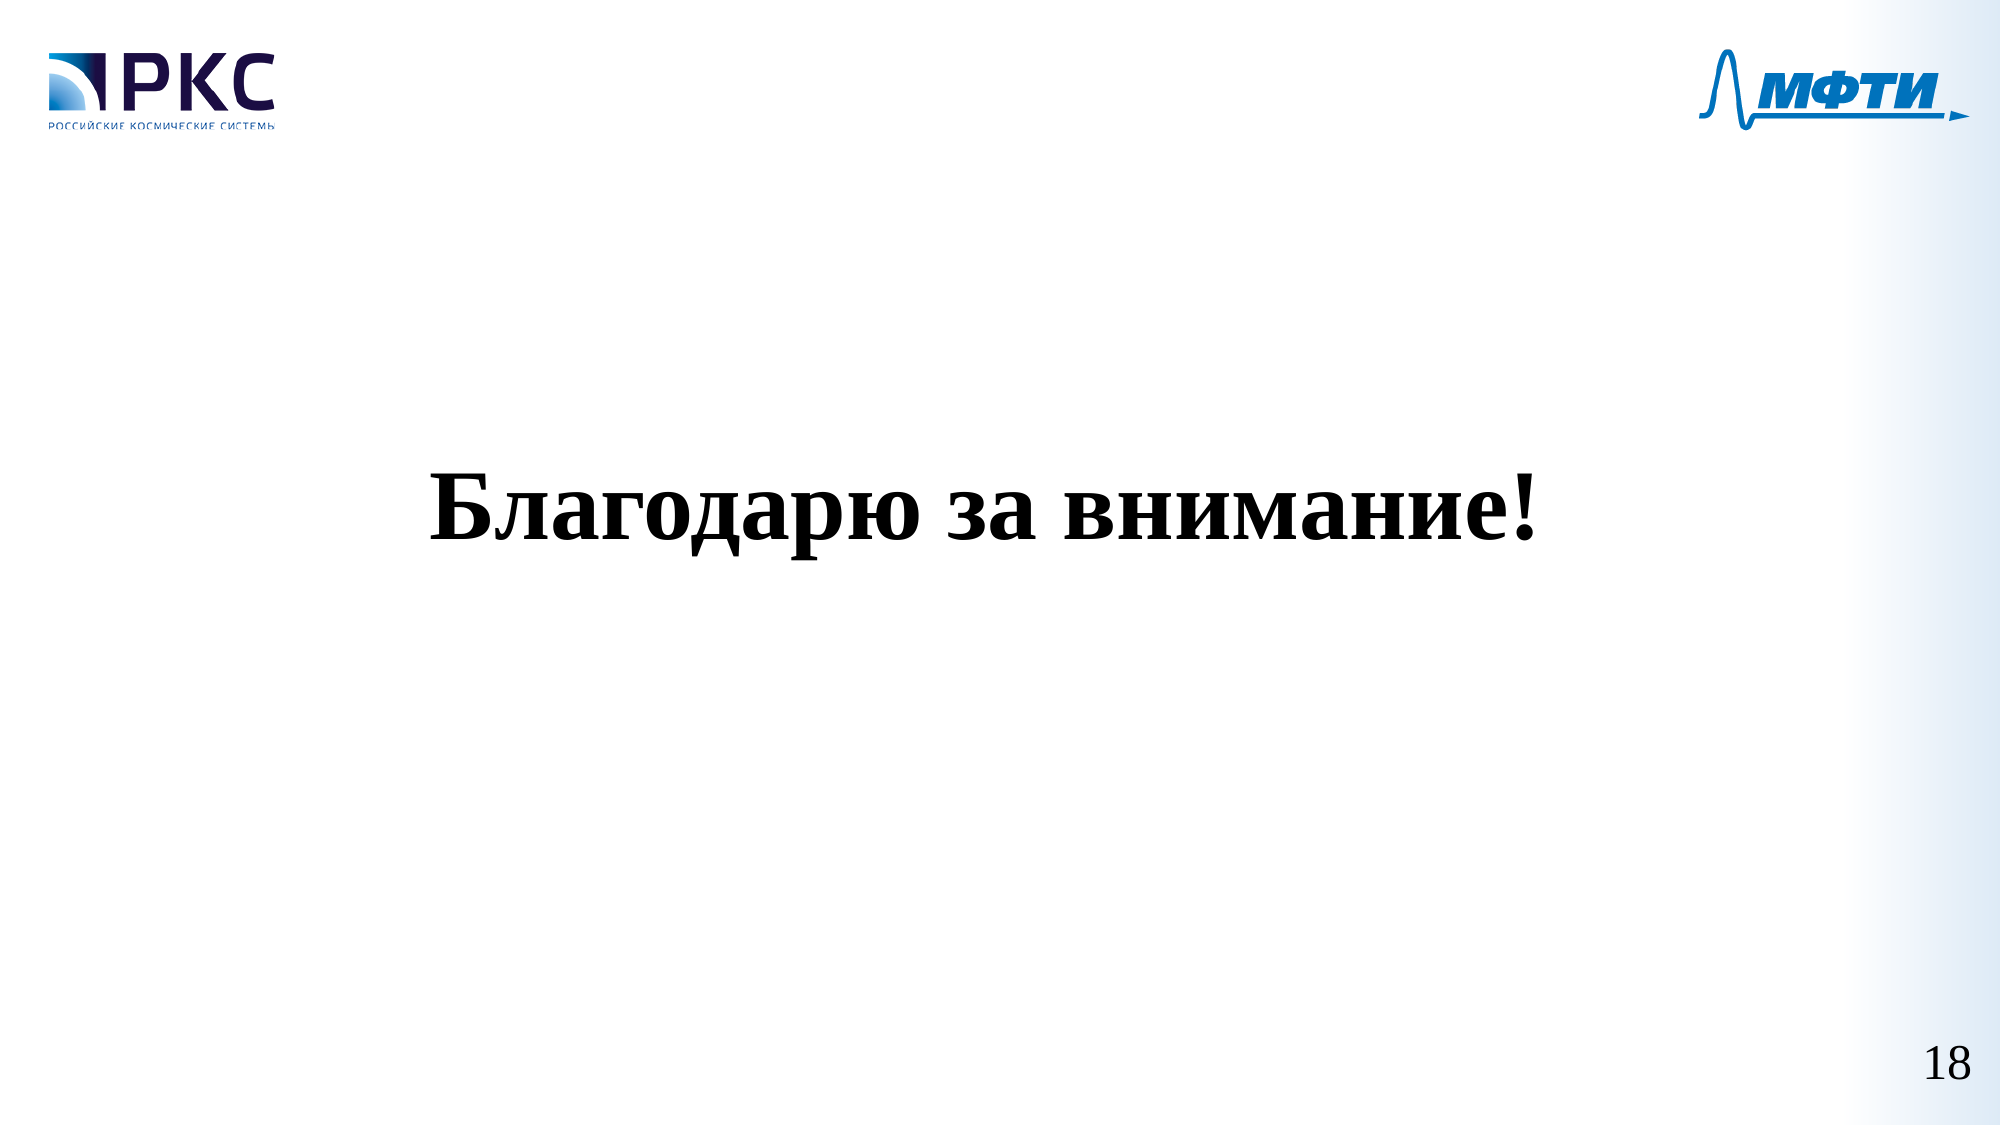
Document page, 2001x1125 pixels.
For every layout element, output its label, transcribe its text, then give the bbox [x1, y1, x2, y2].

text_box Благодарю за внимание! [415, 431, 1631, 651]
picture [1658, 0, 2000, 209]
picture [47, 52, 275, 130]
text_box <номер> [1907, 1022, 2000, 1098]
